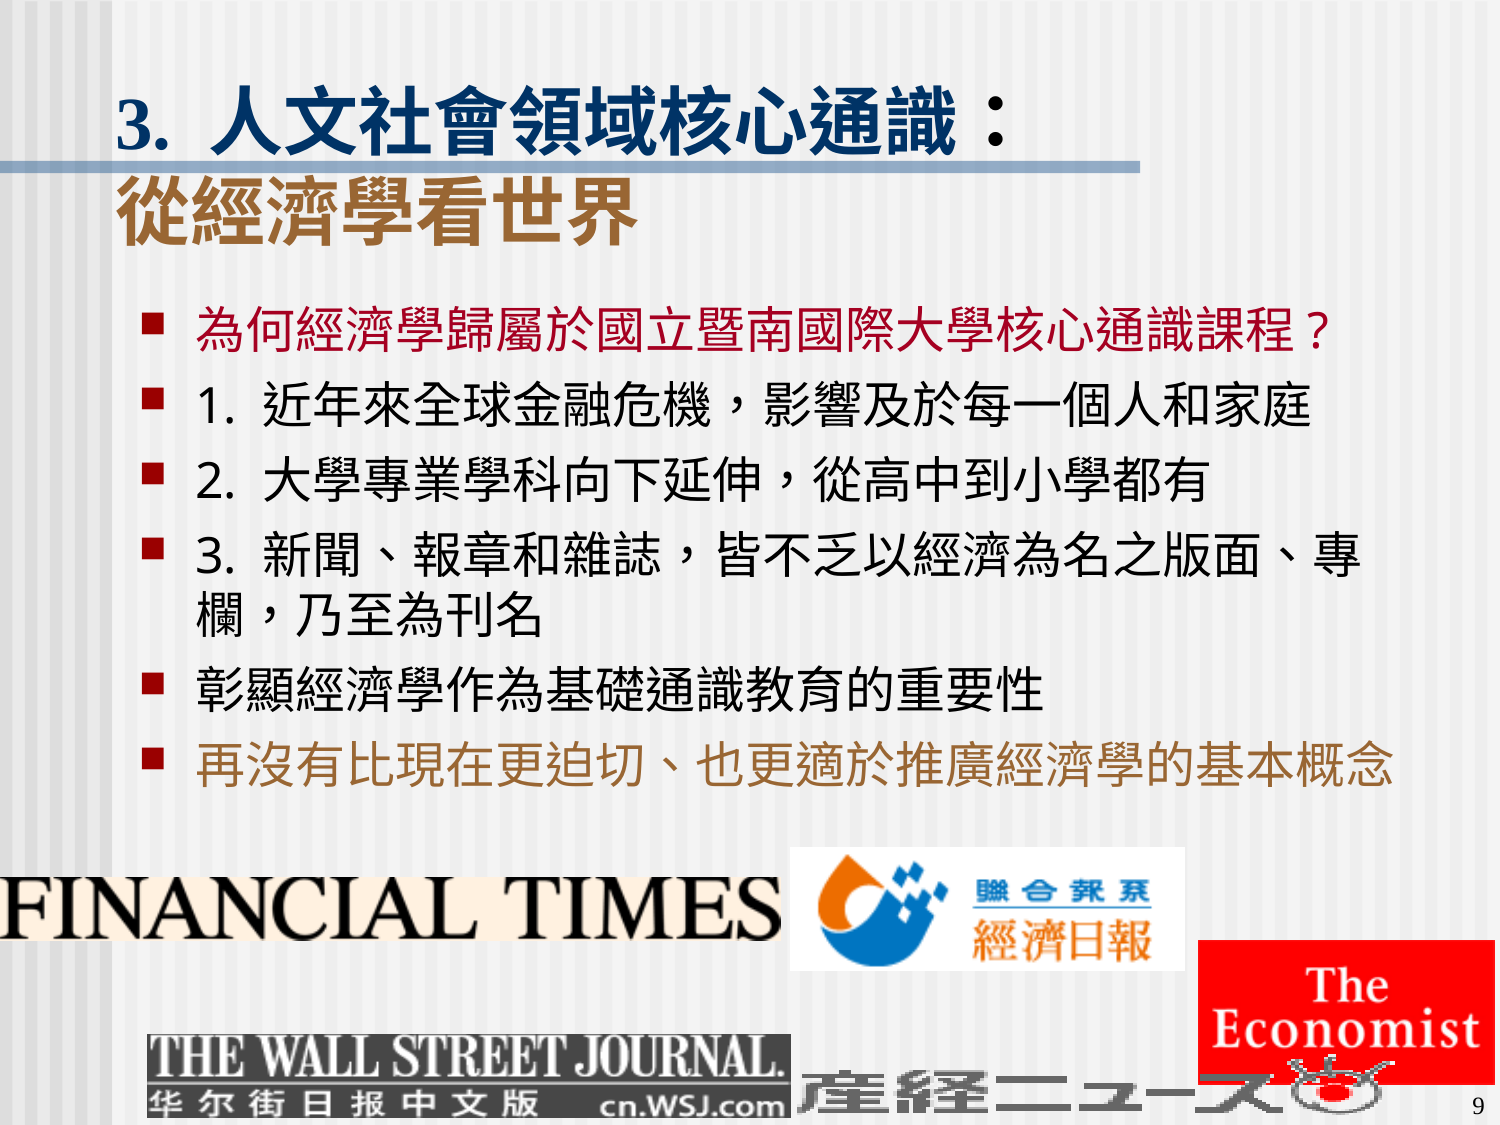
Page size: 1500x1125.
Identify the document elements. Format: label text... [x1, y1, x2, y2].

slide_number 9 [1396, 1087, 1500, 1125]
picture [790, 847, 1186, 971]
picture [147, 940, 1496, 1118]
list 為何經濟學歸屬於國立暨南國際大學核心通識課程? 1. 近年來全球金融危機，影響及於每一個人和家庭 2. 大學專業學科向下延伸，從高中到小學都有 3. 新聞、報章和雜誌，皆不乏以經濟為名之版面、專欄，乃至為刊名 彰顯經濟學作為基礎通識教育的重要性 再沒有比現在更迫切、也更適於推廣經濟學的基本概念 [123, 290, 1412, 1125]
picture [0, 877, 781, 941]
title 3. 人文社會領域核心通識： 從經濟學看世界 [100, 64, 1500, 262]
